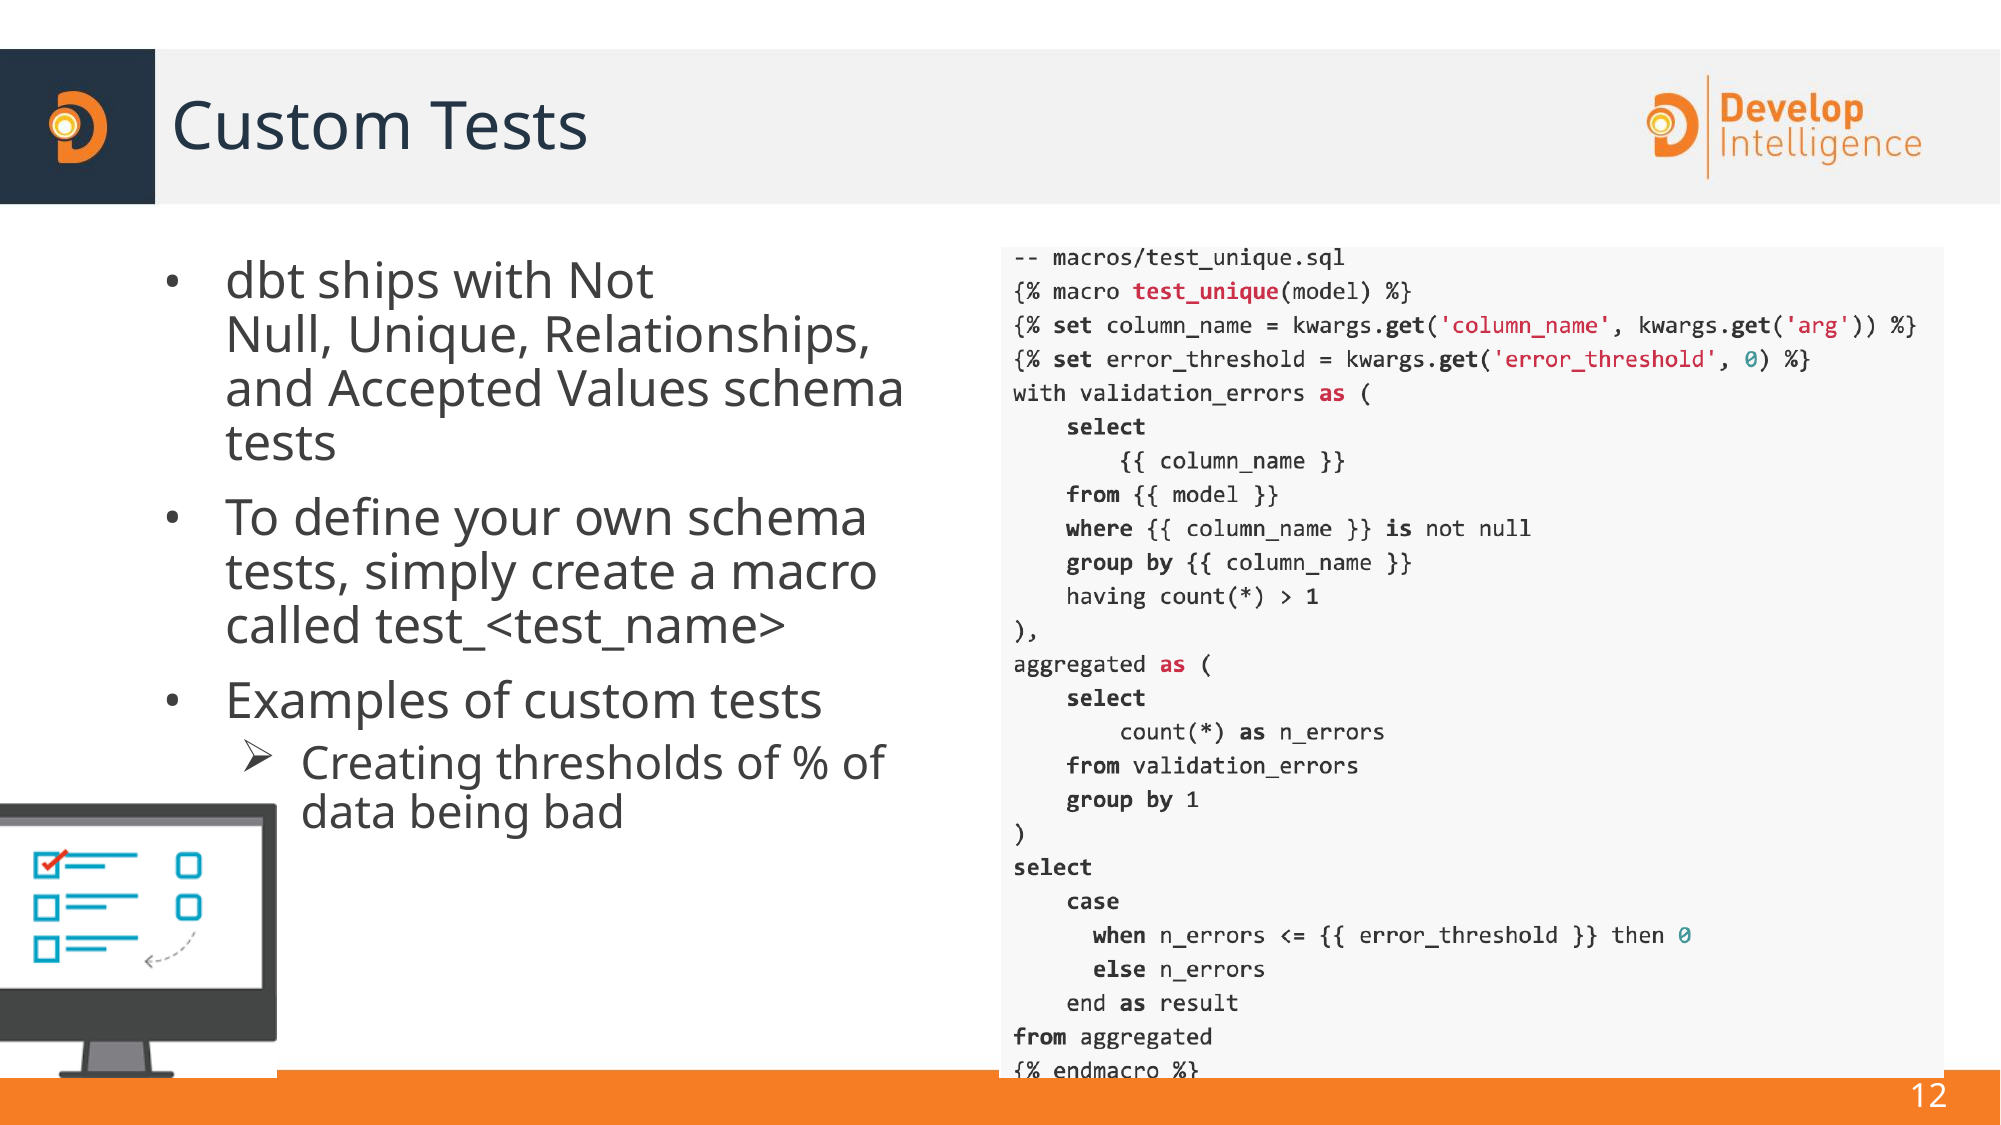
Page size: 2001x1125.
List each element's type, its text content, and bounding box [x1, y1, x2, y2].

slide_number 12 [1860, 1072, 1998, 1122]
picture [0, 0, 2001, 1125]
list dbt ships with Not Null, Unique, Relationships, and Accepted Values schema tests To define your own schema tests, simply create a macro called test_<test_name> Examples of custom tests Creating thresholds of % of data being bad [135, 248, 997, 1016]
title Custom Tests [156, 53, 1999, 203]
